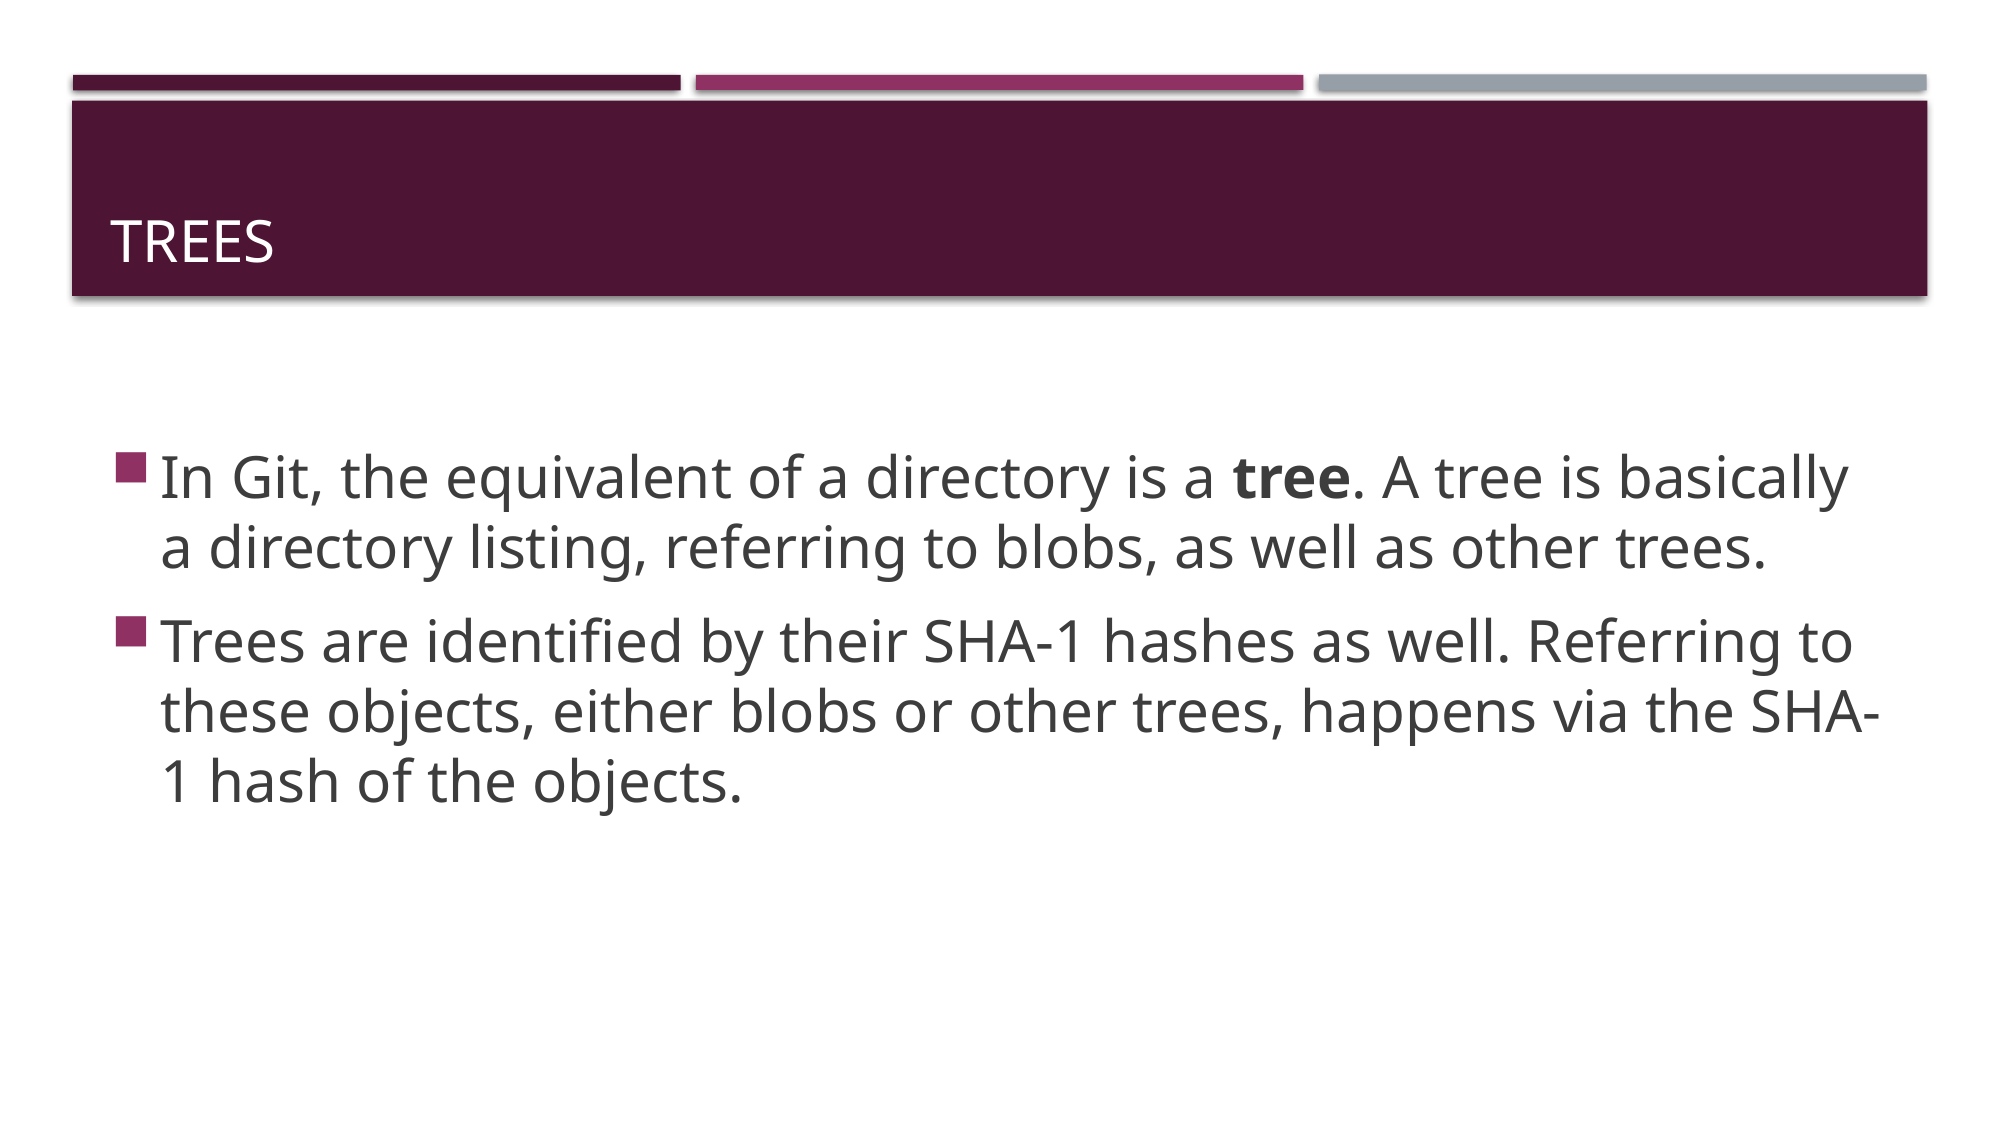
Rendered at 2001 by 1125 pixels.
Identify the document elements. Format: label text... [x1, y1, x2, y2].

title Trees [95, 115, 1905, 282]
list In Git, the equivalent of a directory is a tree. A tree is basically a directory listing, referring to blobs, as well as other trees. Trees are identified by their SHA-1 hashes as well. Referring to these objects, either blobs or other trees, happens via the SHA-1 hash of the objects. [95, 357, 1905, 962]
